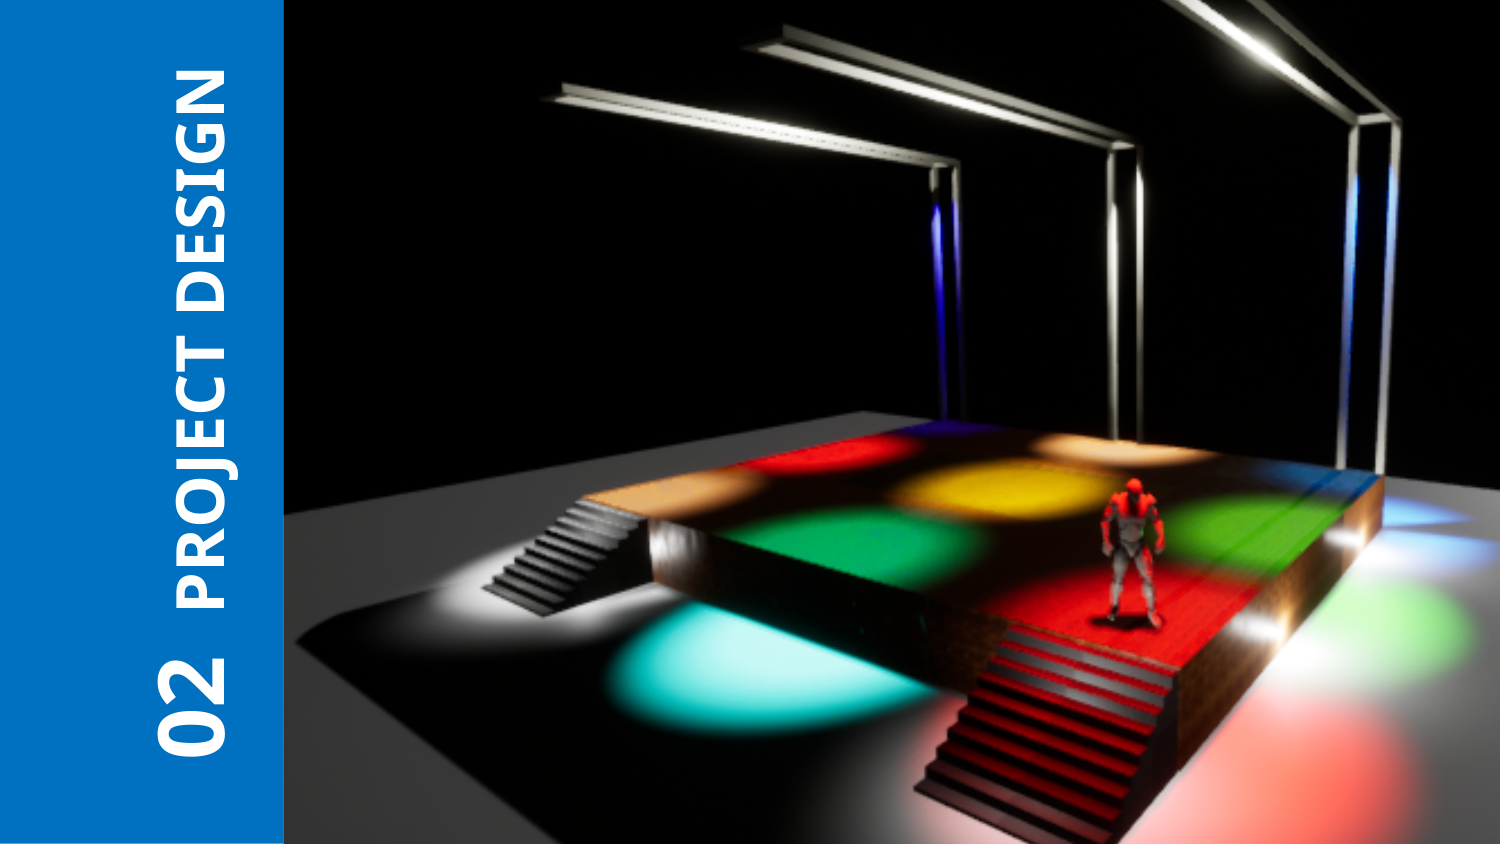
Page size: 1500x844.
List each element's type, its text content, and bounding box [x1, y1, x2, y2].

text_box [0, 0, 281, 844]
title 02 PROJECT DESIGN [140, 30, 235, 776]
picture [283, 0, 1500, 844]
